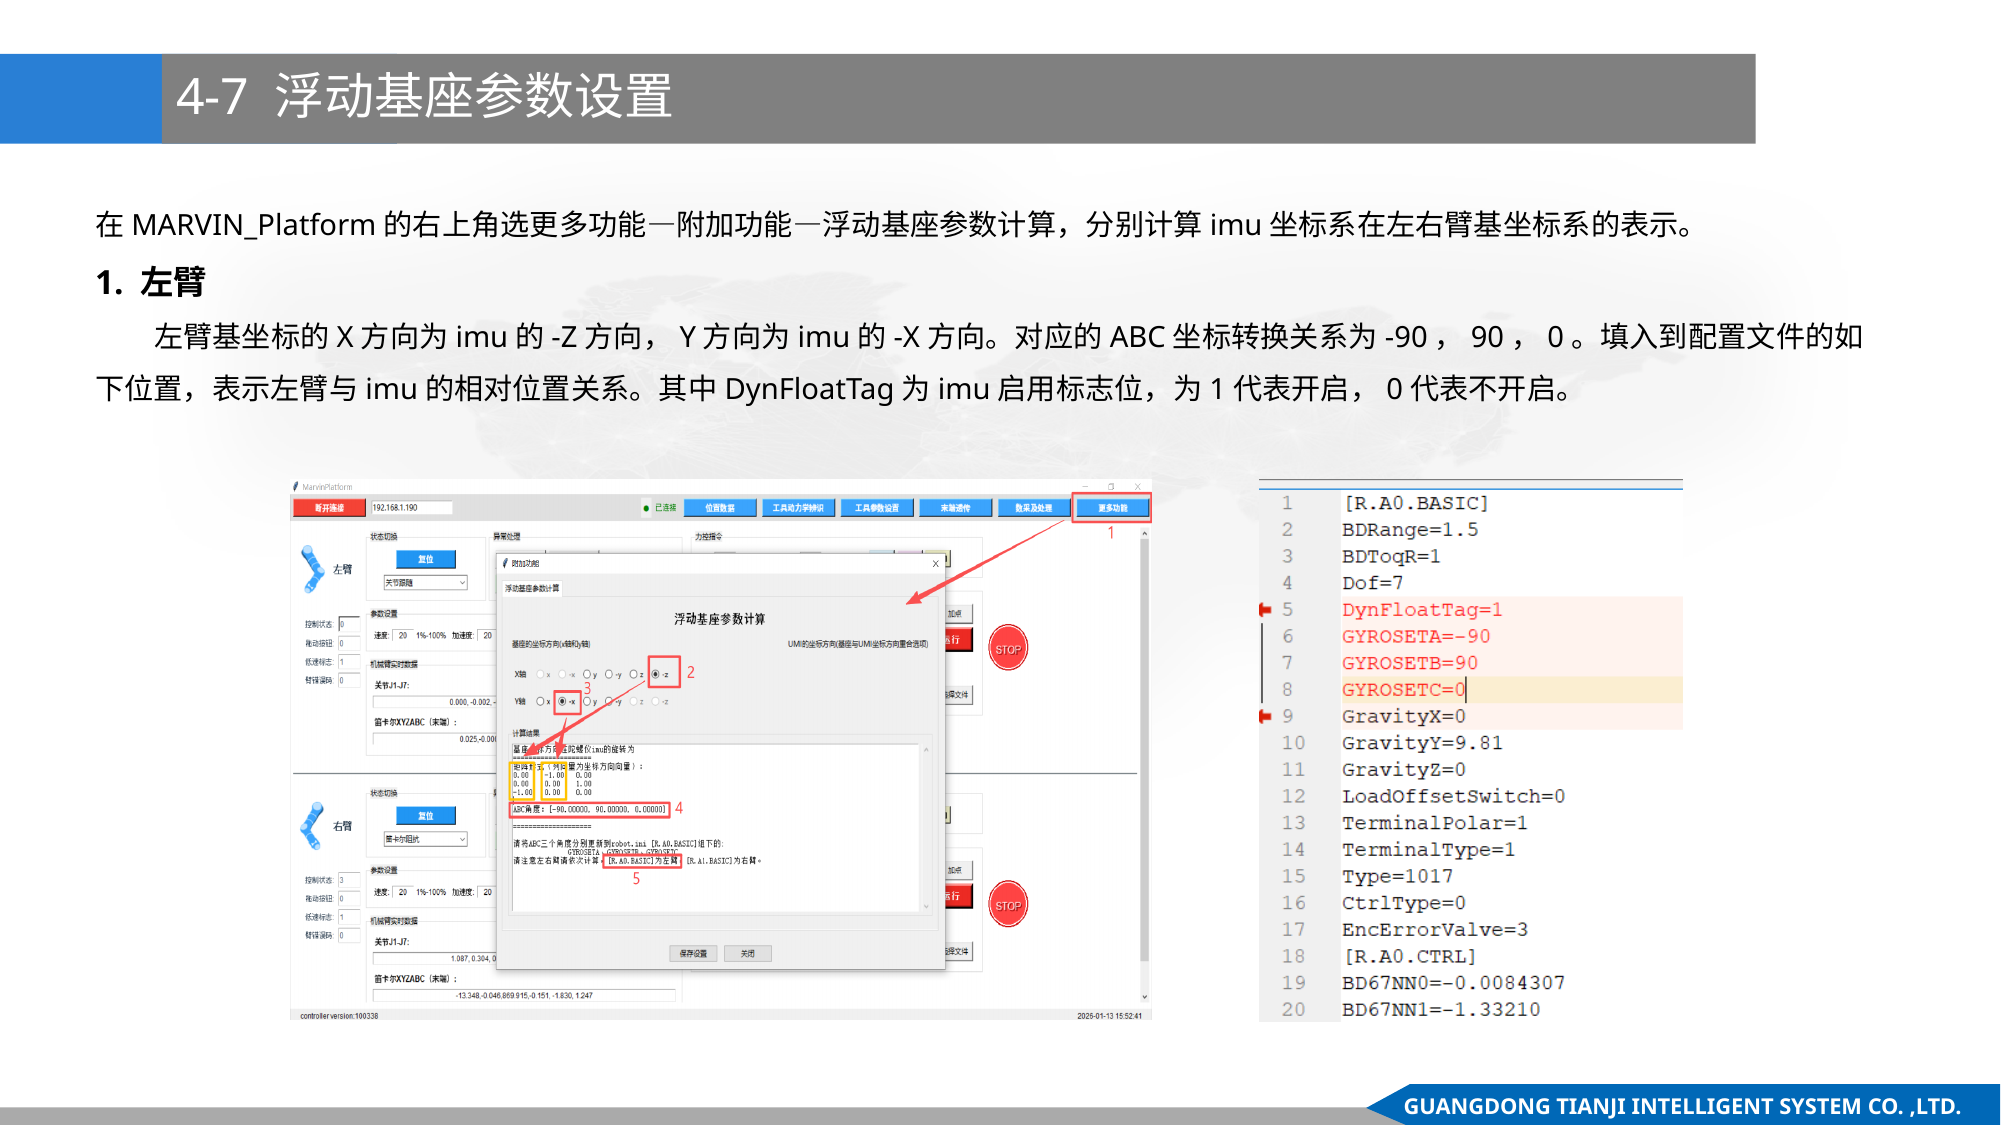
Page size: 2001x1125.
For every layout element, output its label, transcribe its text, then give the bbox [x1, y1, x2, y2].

text_box 在MARVIN_Platform的右上角选更多功能—附加功能—浮动基座参数计算，分别计算imu坐标系在左右臂基坐标系的表示。 1. 左臂 左臂基坐标的X方向为imu的-Z方向，Y方向为imu的-X方向。对应的ABC坐标转换关系为-90，90，0。填入到配置文件的如下位置，表示左臂与imu的相对位置关系。其中DynFloatTag为imu启用标志位，为1代表开启，0代表不开启。 [80, 181, 1890, 418]
picture [290, 479, 1152, 1020]
picture [1259, 479, 1683, 1022]
list 4-7 浮动基座参数设置 [161, 63, 1755, 136]
